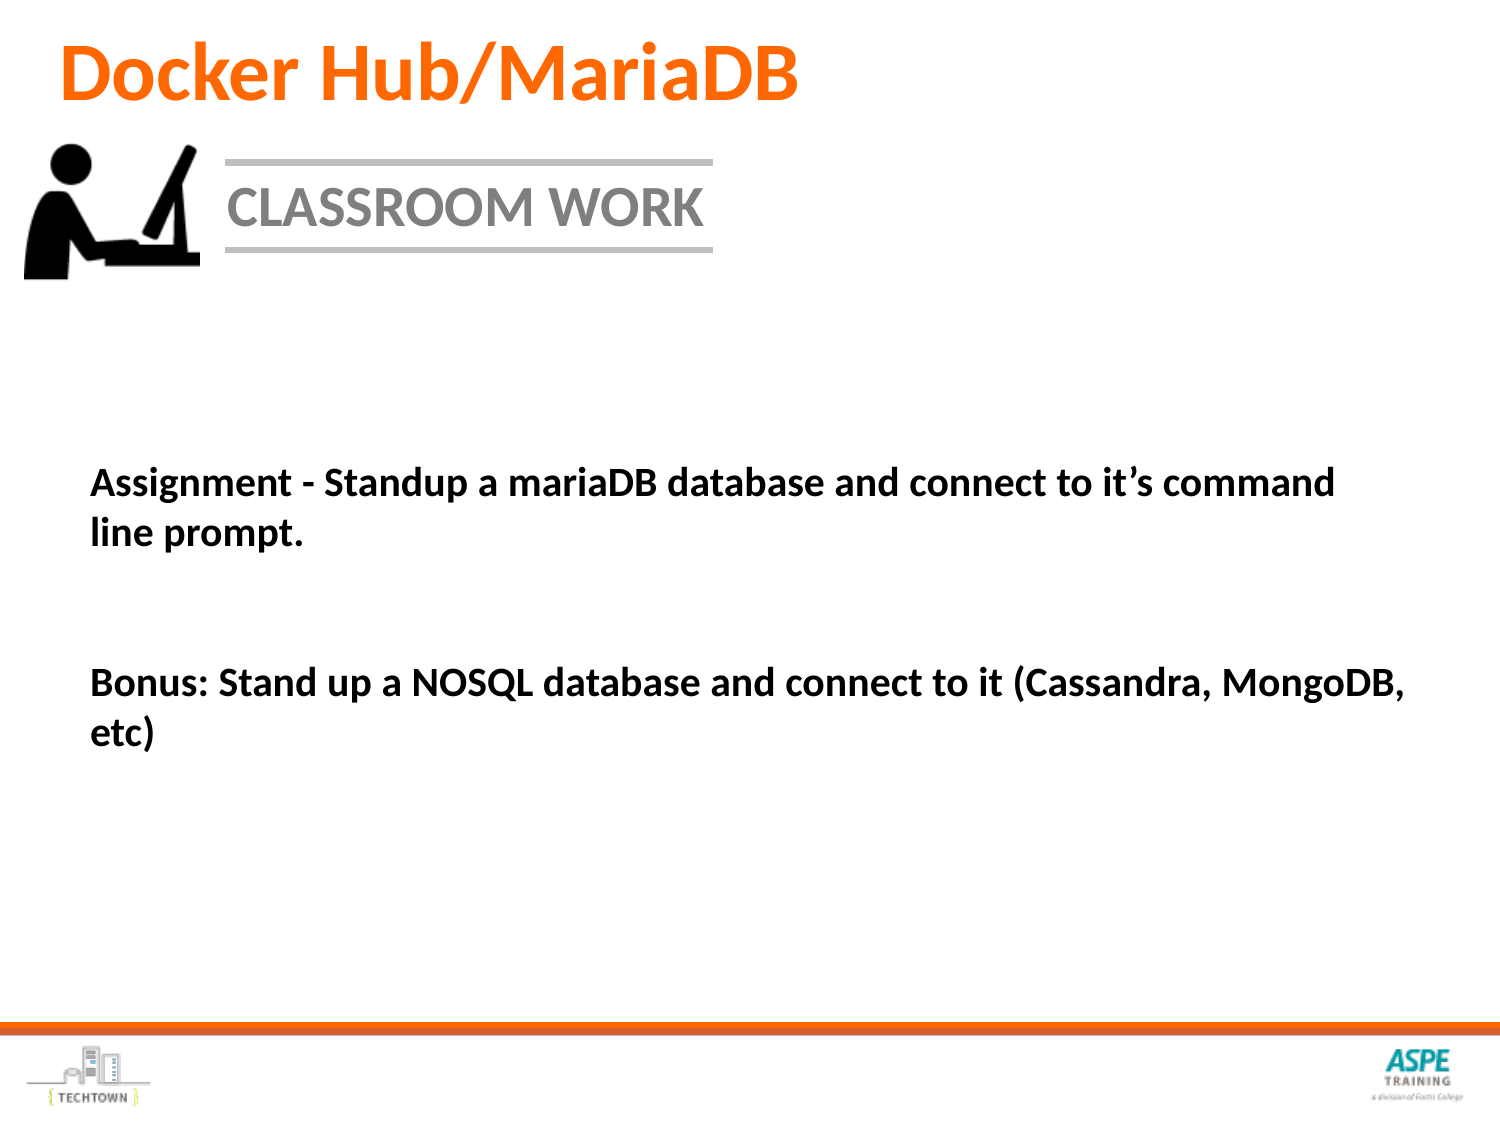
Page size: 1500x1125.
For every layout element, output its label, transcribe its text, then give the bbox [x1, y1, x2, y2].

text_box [24, 124, 775, 300]
list Assignment - Standup a mariaDB database and connect to it’s command line prompt. Bonus: Stand up a NOSQL database and connect to it (Cassandra, MongoDB, etc) [75, 269, 1425, 985]
title Docker Hub/MariaDB [44, 24, 1456, 213]
